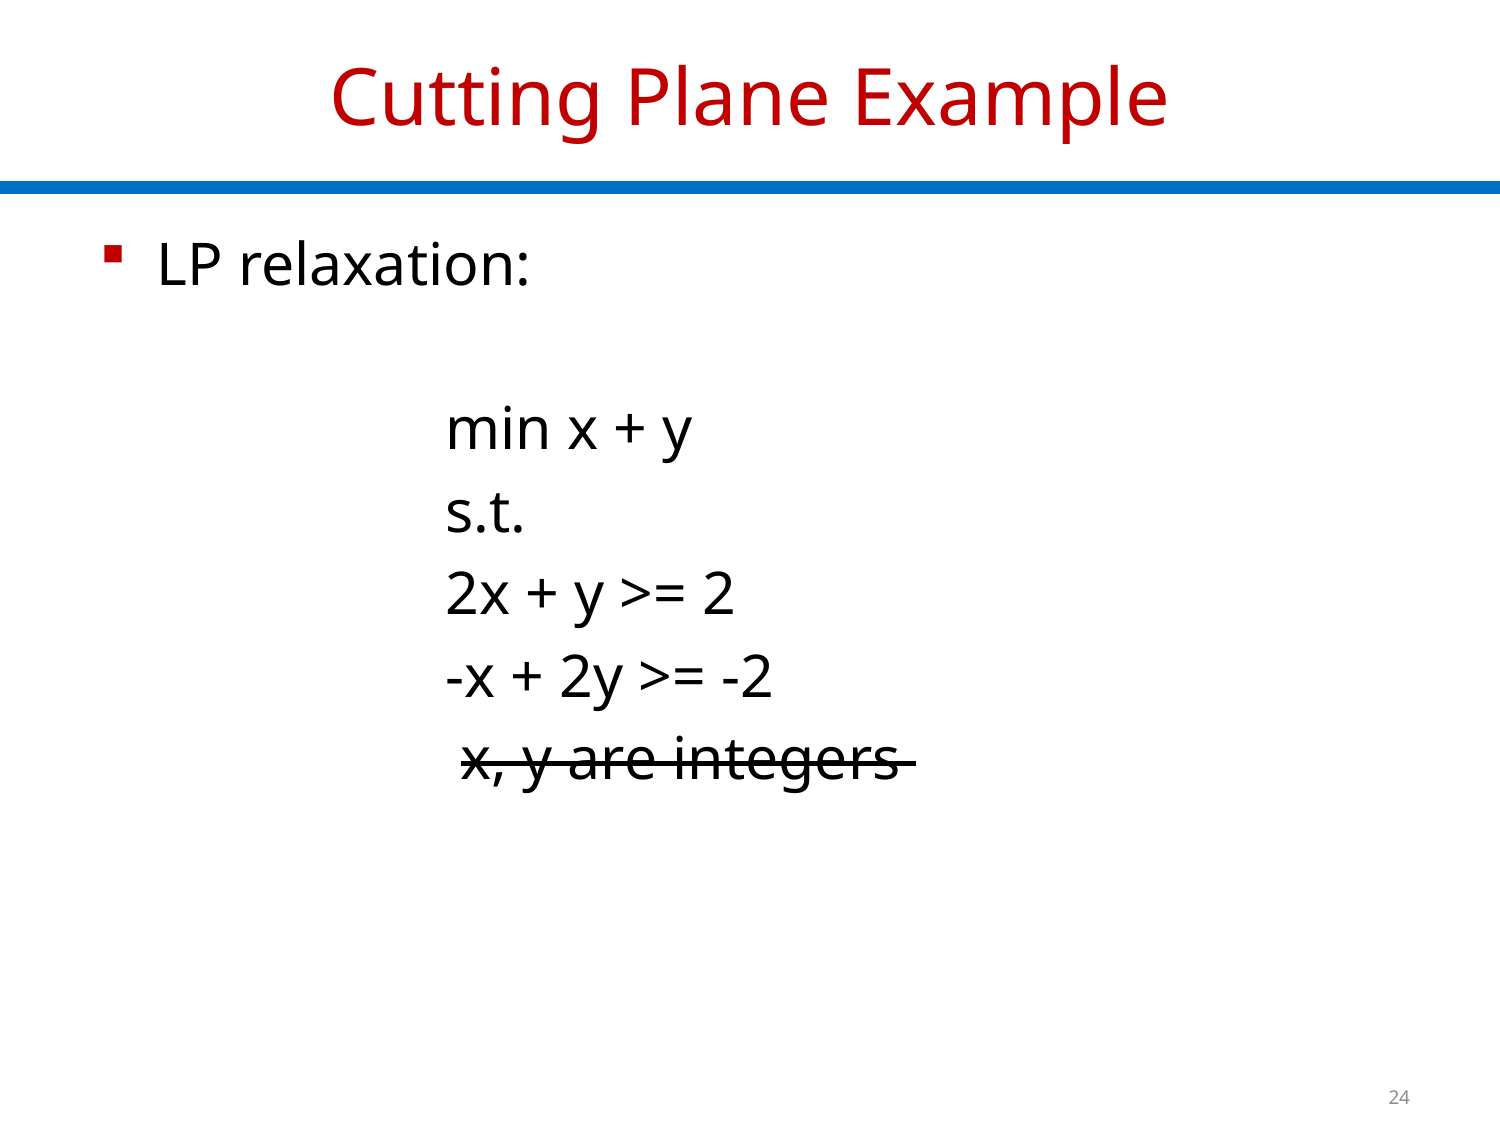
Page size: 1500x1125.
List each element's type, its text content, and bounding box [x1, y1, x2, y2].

title Cutting Plane Example [0, 0, 1500, 188]
slide_number 24 [1074, 1085, 1425, 1112]
list LP relaxation: min x + y s.t. 2x + y >= 2 -x + 2y >= -2 x, y are integers [84, 218, 1435, 1069]
